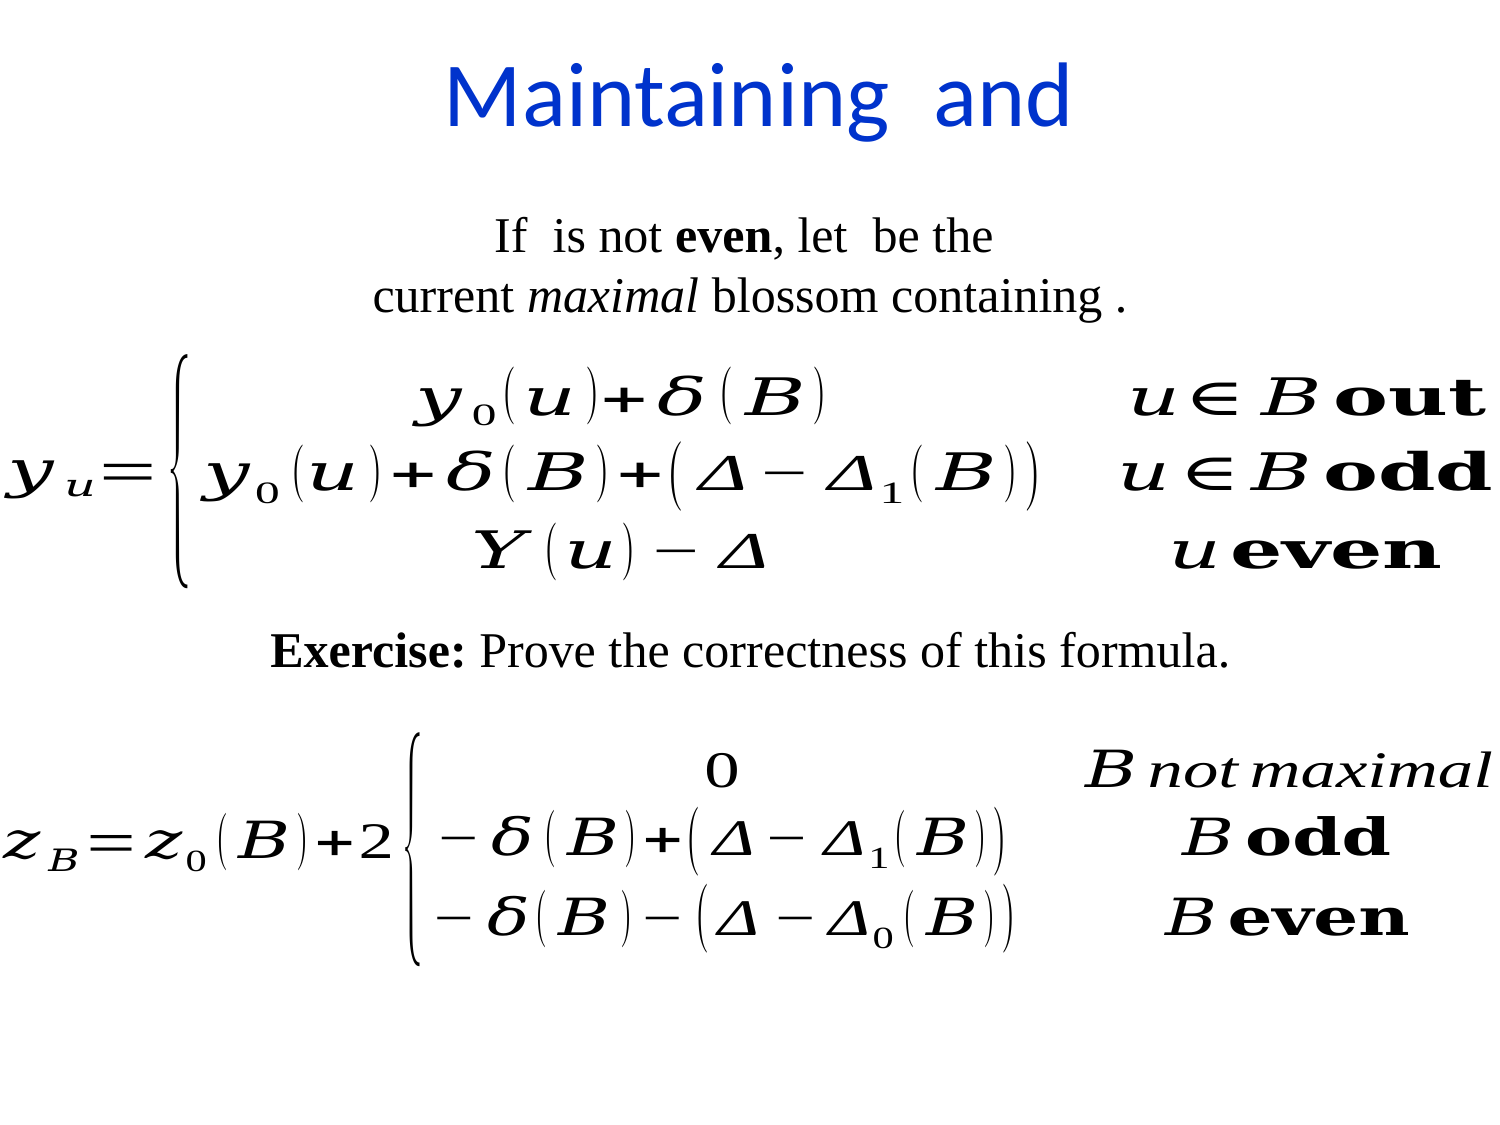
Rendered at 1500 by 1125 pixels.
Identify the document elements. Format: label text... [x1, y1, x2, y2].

text_box Exercise: Prove the correctness of this formula. [0, 609, 1500, 685]
